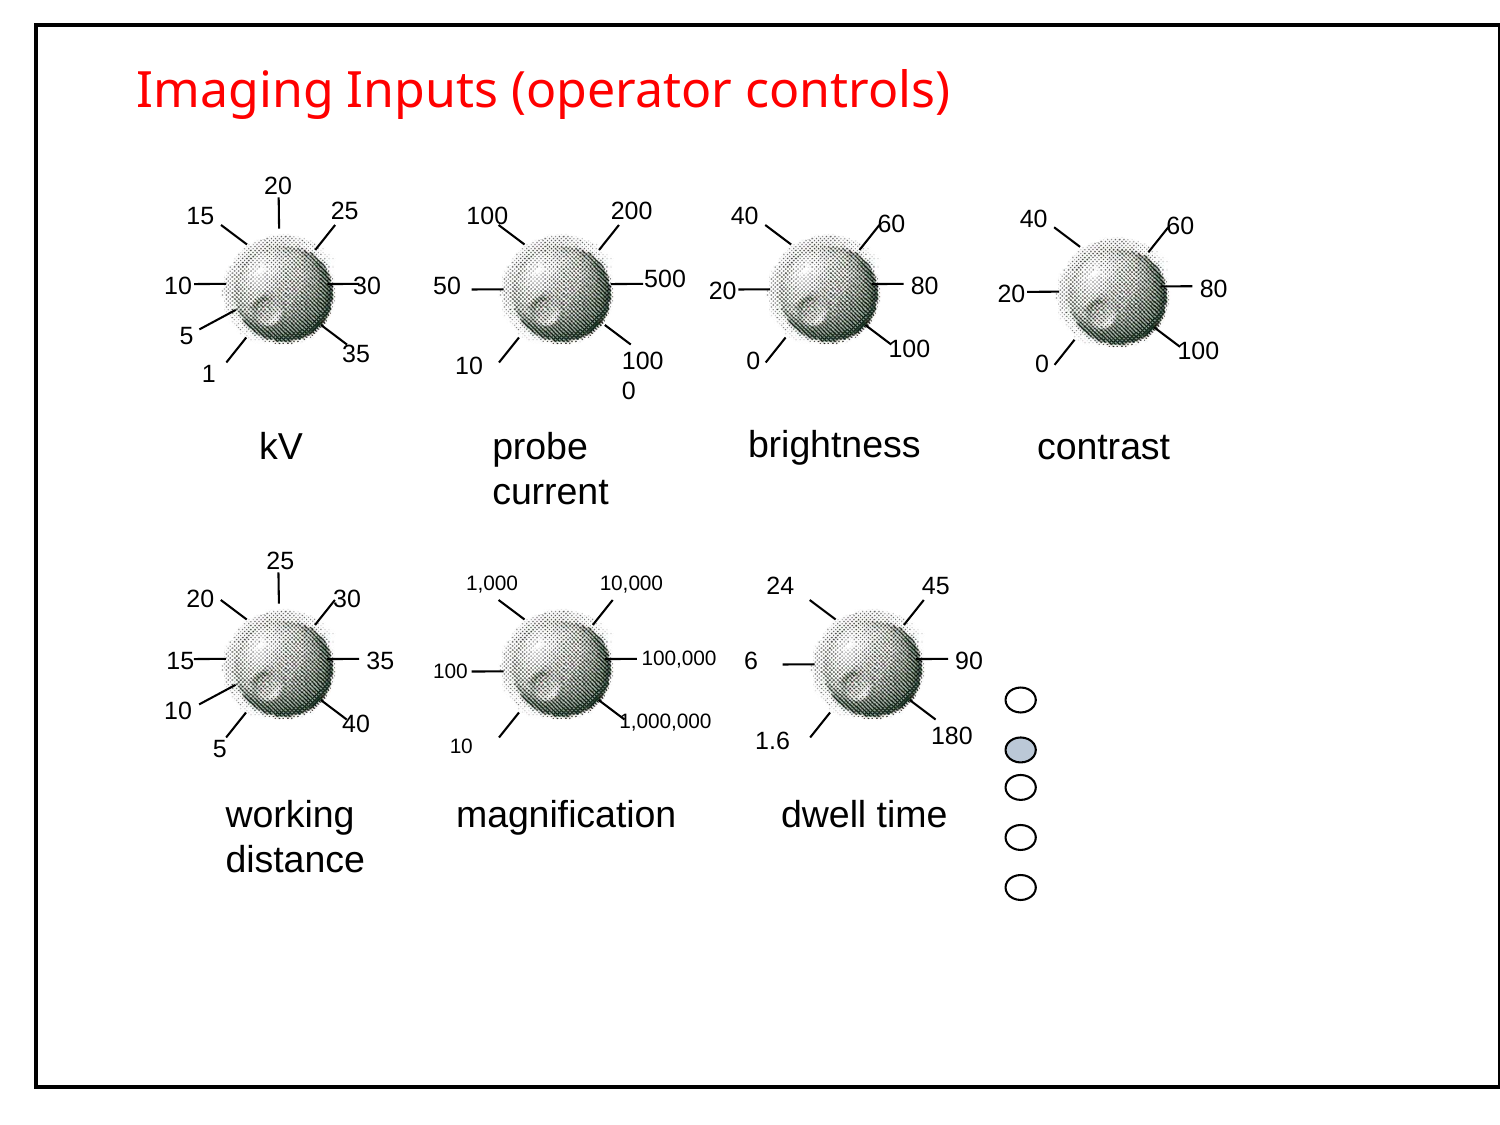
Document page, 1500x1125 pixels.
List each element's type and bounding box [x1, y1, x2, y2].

text_box [35, 24, 1500, 1088]
